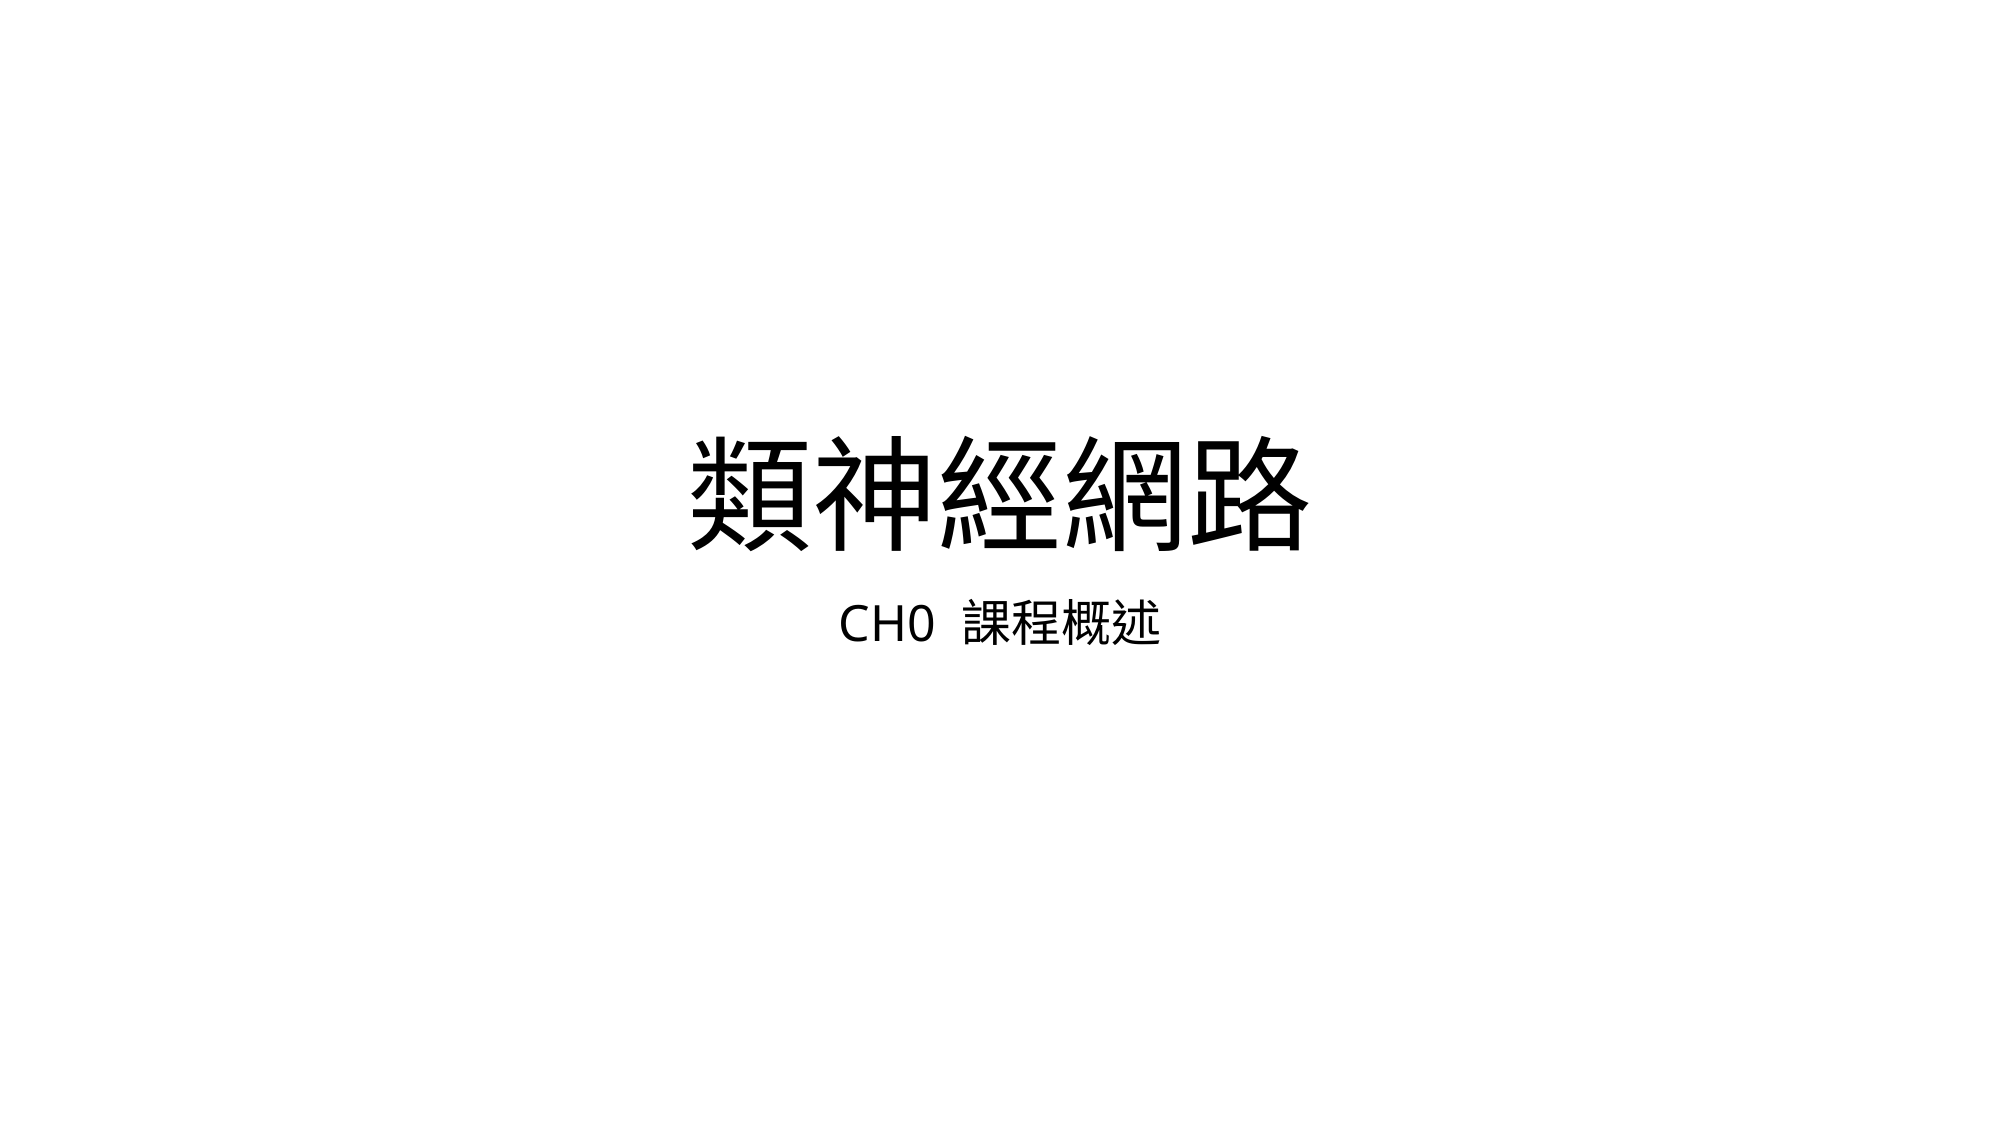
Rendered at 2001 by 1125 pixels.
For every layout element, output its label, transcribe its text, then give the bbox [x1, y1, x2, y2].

title 類神經網路 [249, 184, 1750, 576]
subtitle CH0 課程概述 [249, 590, 1750, 863]
